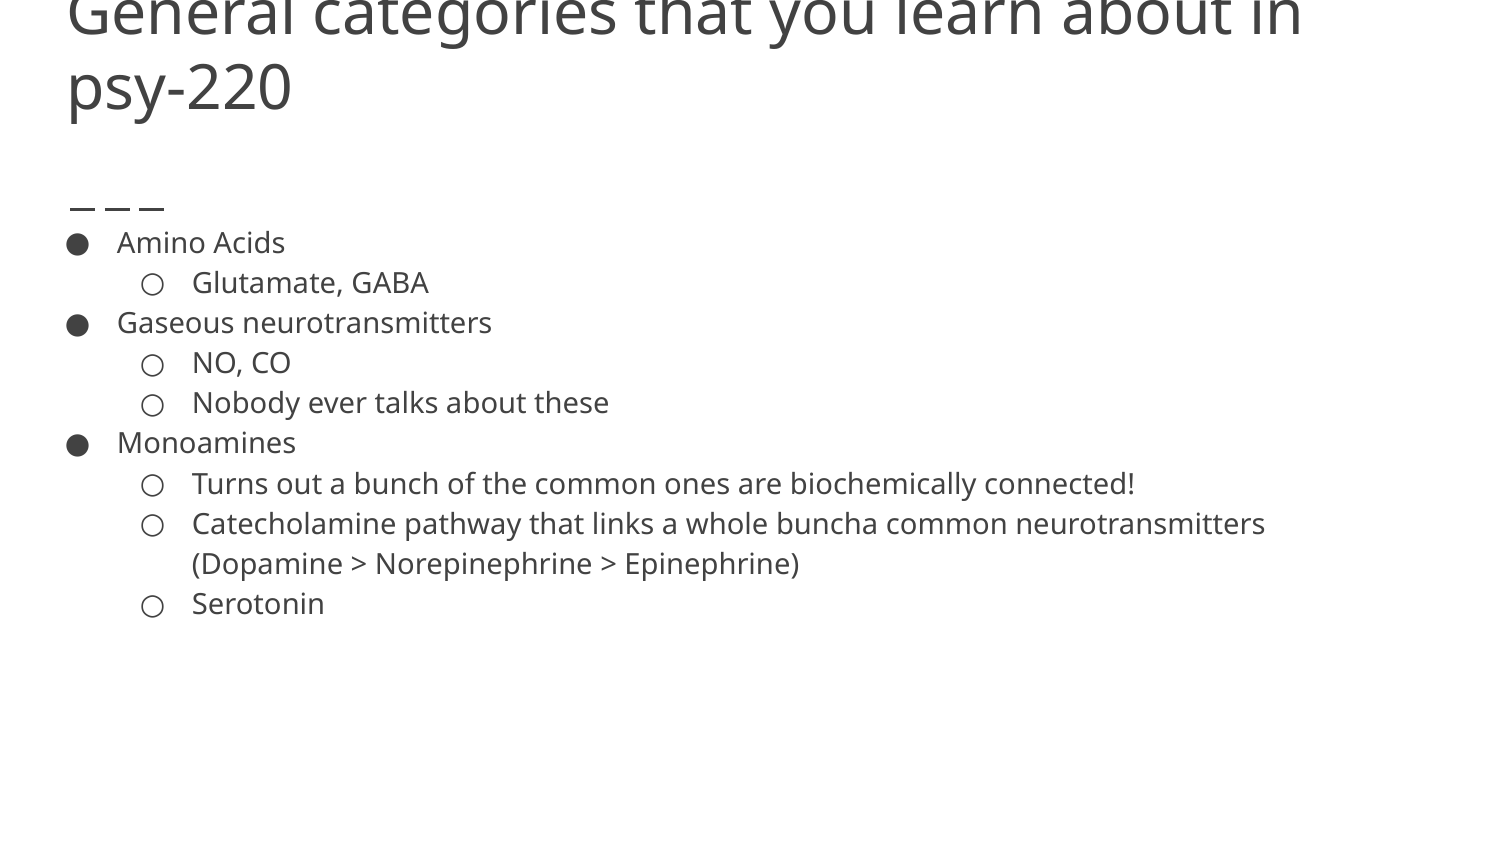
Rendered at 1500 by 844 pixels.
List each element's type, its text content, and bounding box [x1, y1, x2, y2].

list Amino Acids Glutamate, GABA Gaseous neurotransmitters NO, CO Nobody ever talks about these Monoamines Turns out a bunch of the common ones are biochemically connected! Catecholamine pathway that links a whole buncha common neurotransmitters (Dopamine > Norepinephrine > Epinephrine) Serotonin [26, 203, 1425, 844]
title General categories that you learn about in psy-220 [51, 16, 1449, 137]
